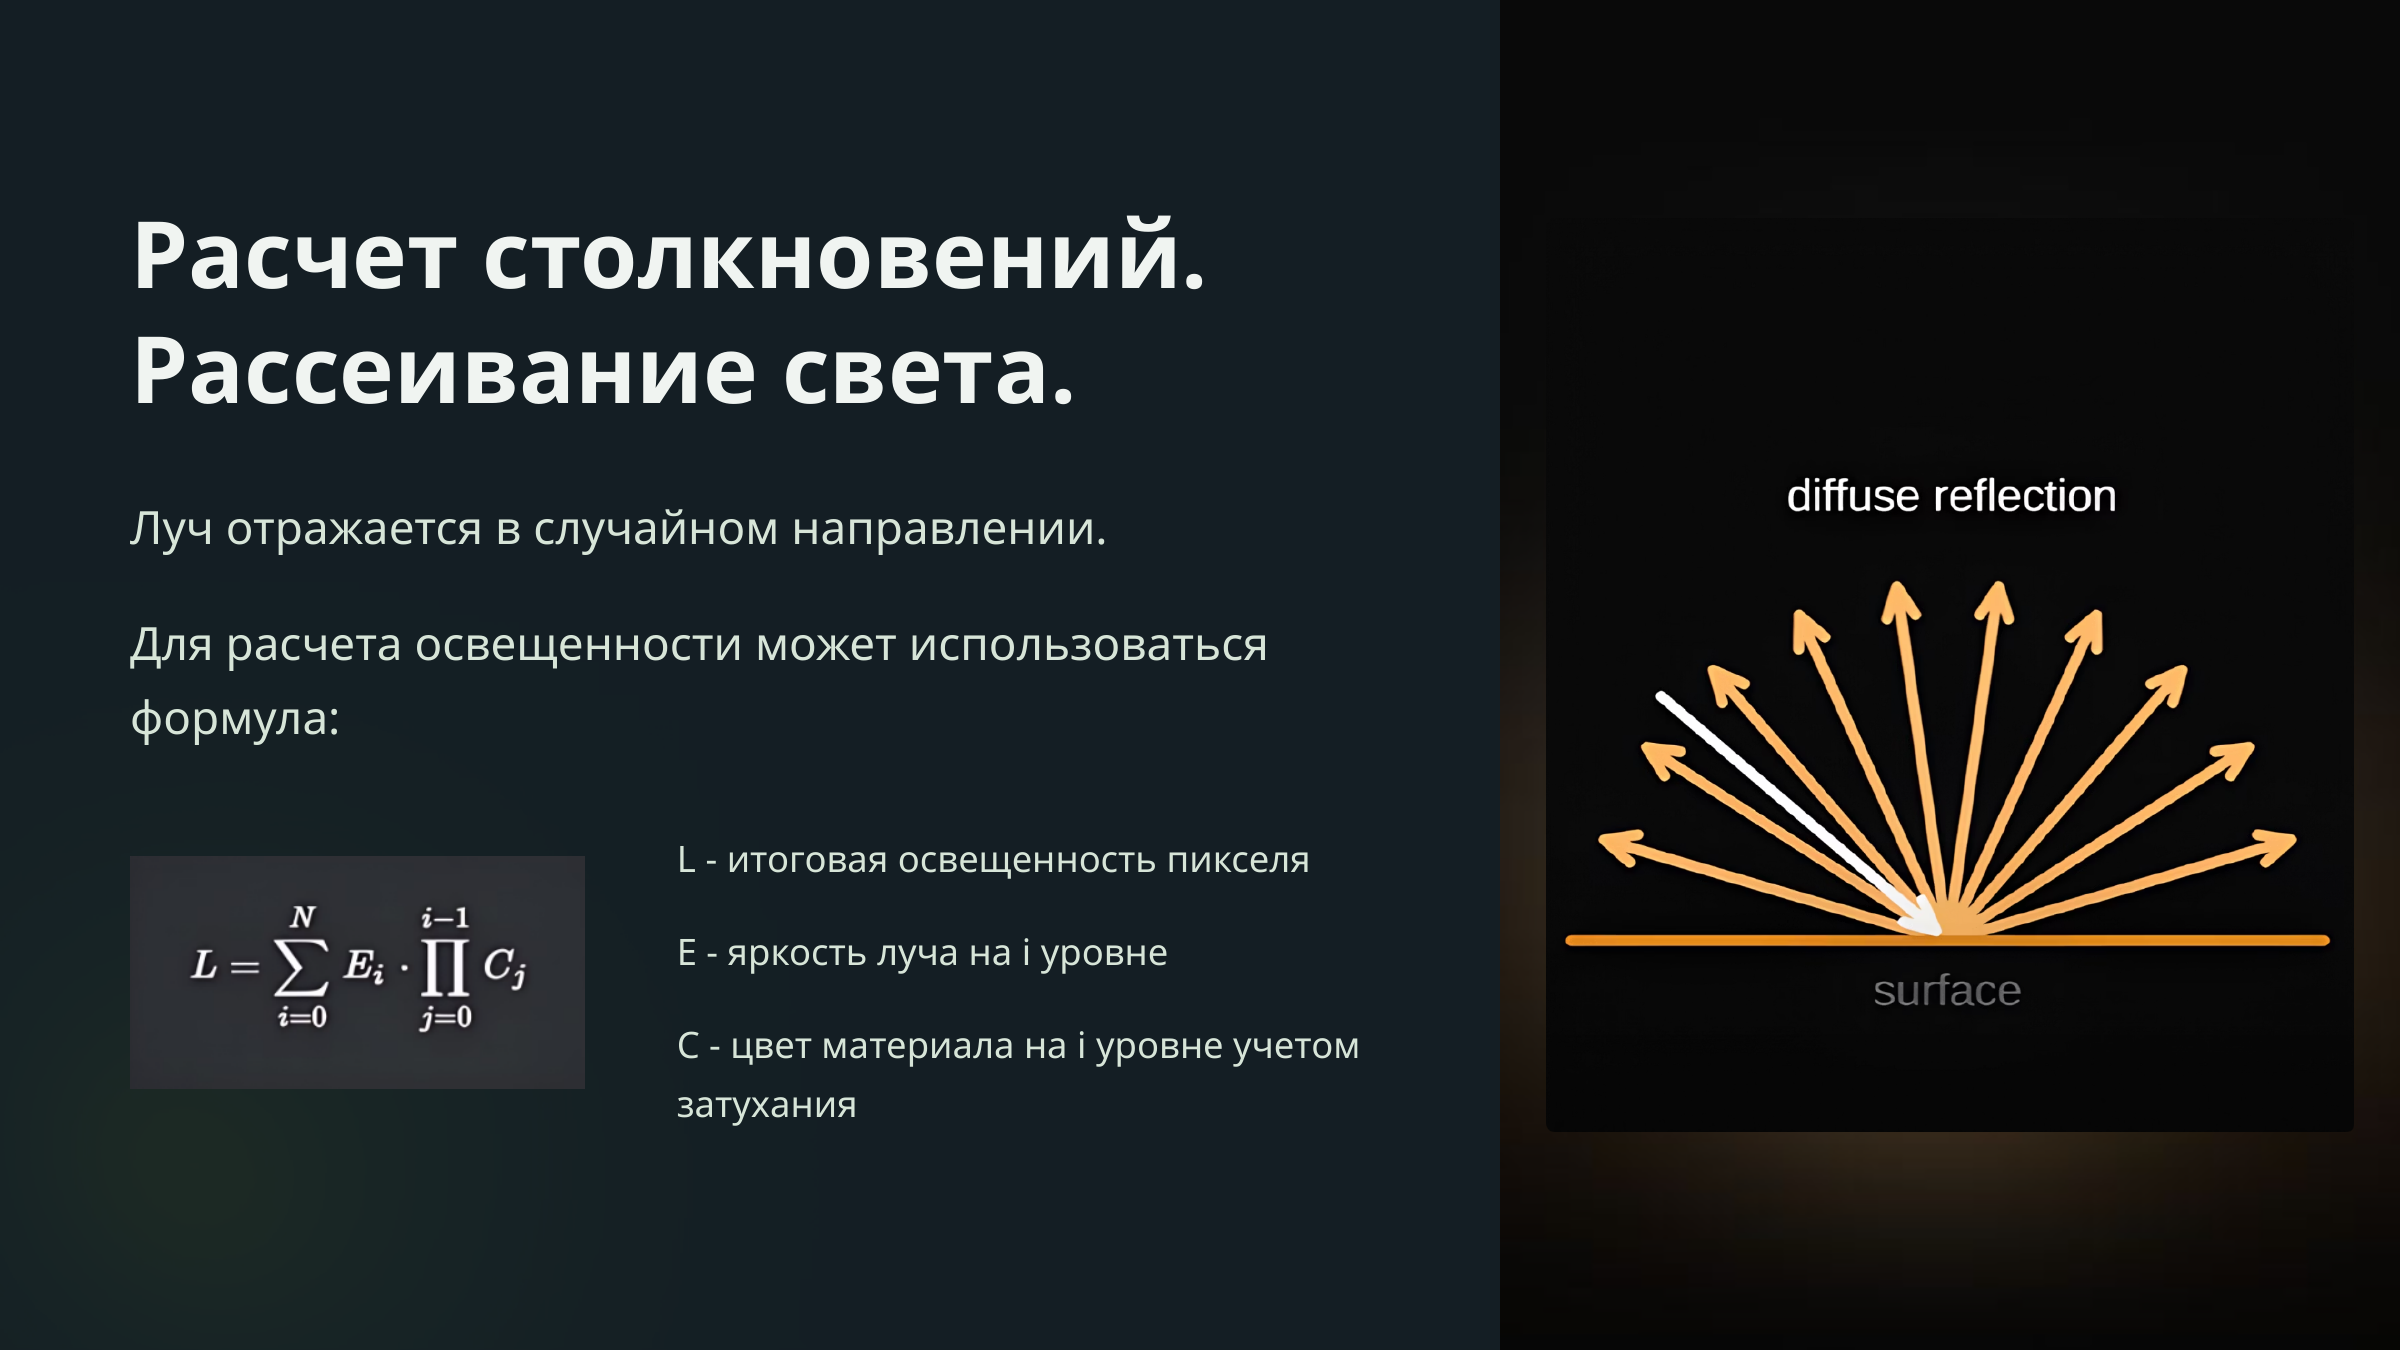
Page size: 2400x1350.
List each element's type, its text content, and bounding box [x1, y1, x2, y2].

text_box C - цвет материала на i уровне учетом затухания [676, 1006, 1371, 1126]
text_box Луч отражается в случайном направлении. [130, 479, 1370, 554]
text_box L - итоговая освещенность пикселя [676, 820, 1371, 880]
text_box Для расчета освещенности может использоваться формула: [130, 595, 1370, 745]
text_box E - яркость луча на i уровне [676, 913, 1371, 973]
picture [130, 856, 585, 1089]
picture [1499, 0, 2400, 1350]
text_box Расчет столкновений. Рассеивание света. [130, 191, 1370, 424]
